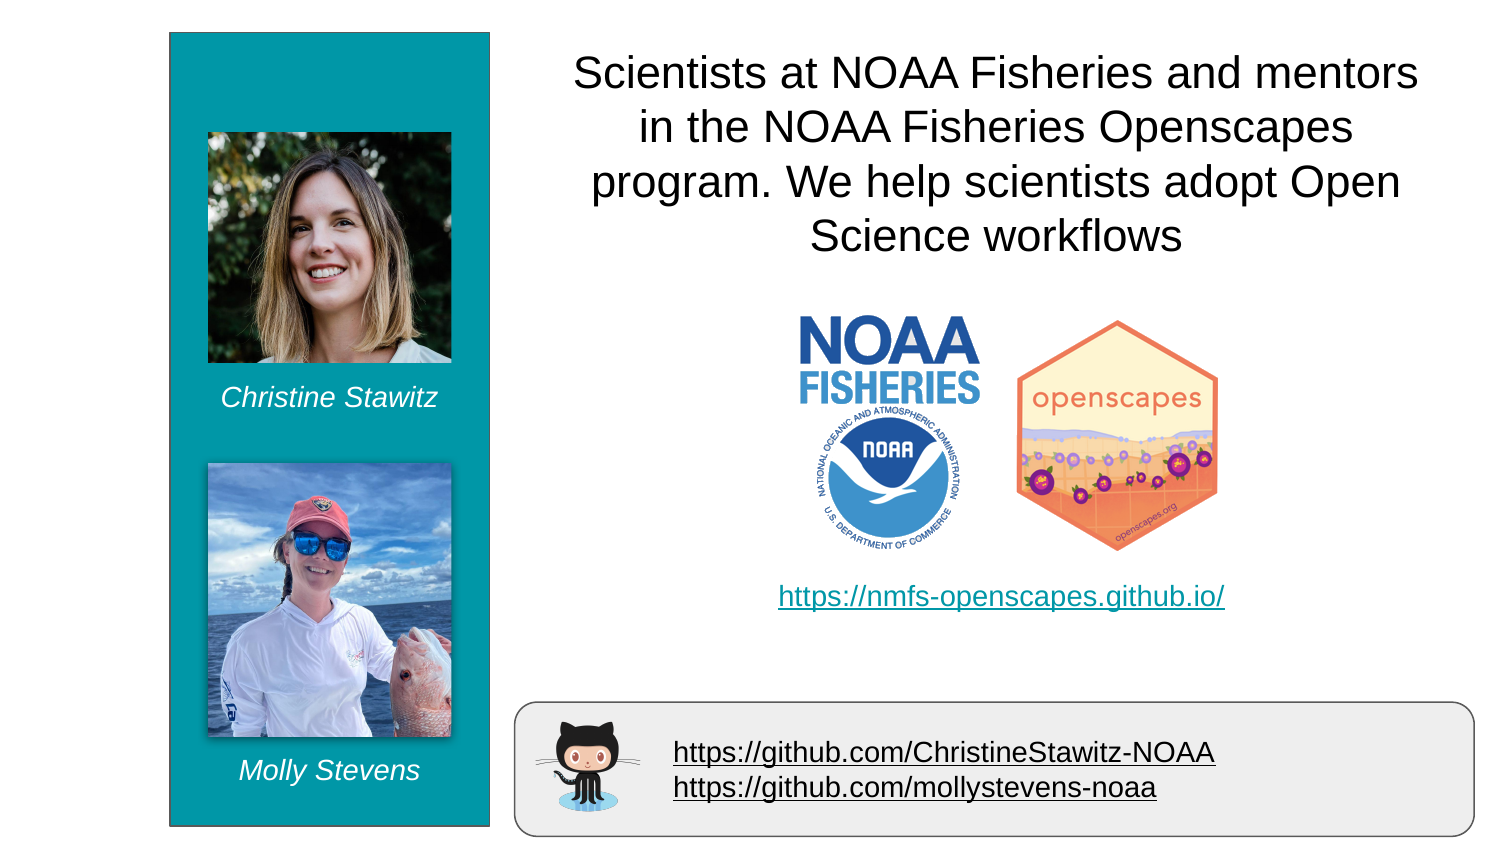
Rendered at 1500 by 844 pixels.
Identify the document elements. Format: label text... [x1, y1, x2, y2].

title Scientists at NOAA Fisheries and mentors in the NOAA Fisheries Openscapes program. We help scientists adopt Open Science workflows [544, 52, 1449, 276]
text_box https://github.com/ChristineStawitz-NOAA https://github.com/mollystevens-noaa [658, 718, 1289, 819]
text_box Molly Stevens [164, 736, 495, 802]
text_box [169, 802, 490, 827]
text_box https://nmfs-openscapes.github.io/ [763, 562, 1256, 628]
picture [531, 720, 644, 814]
text_box Christine Stawitz [164, 362, 495, 428]
picture [207, 462, 452, 737]
text_box [514, 702, 1475, 837]
picture [790, 287, 1229, 571]
picture [207, 132, 452, 364]
text_box [169, 32, 490, 362]
text_box [169, 428, 490, 736]
